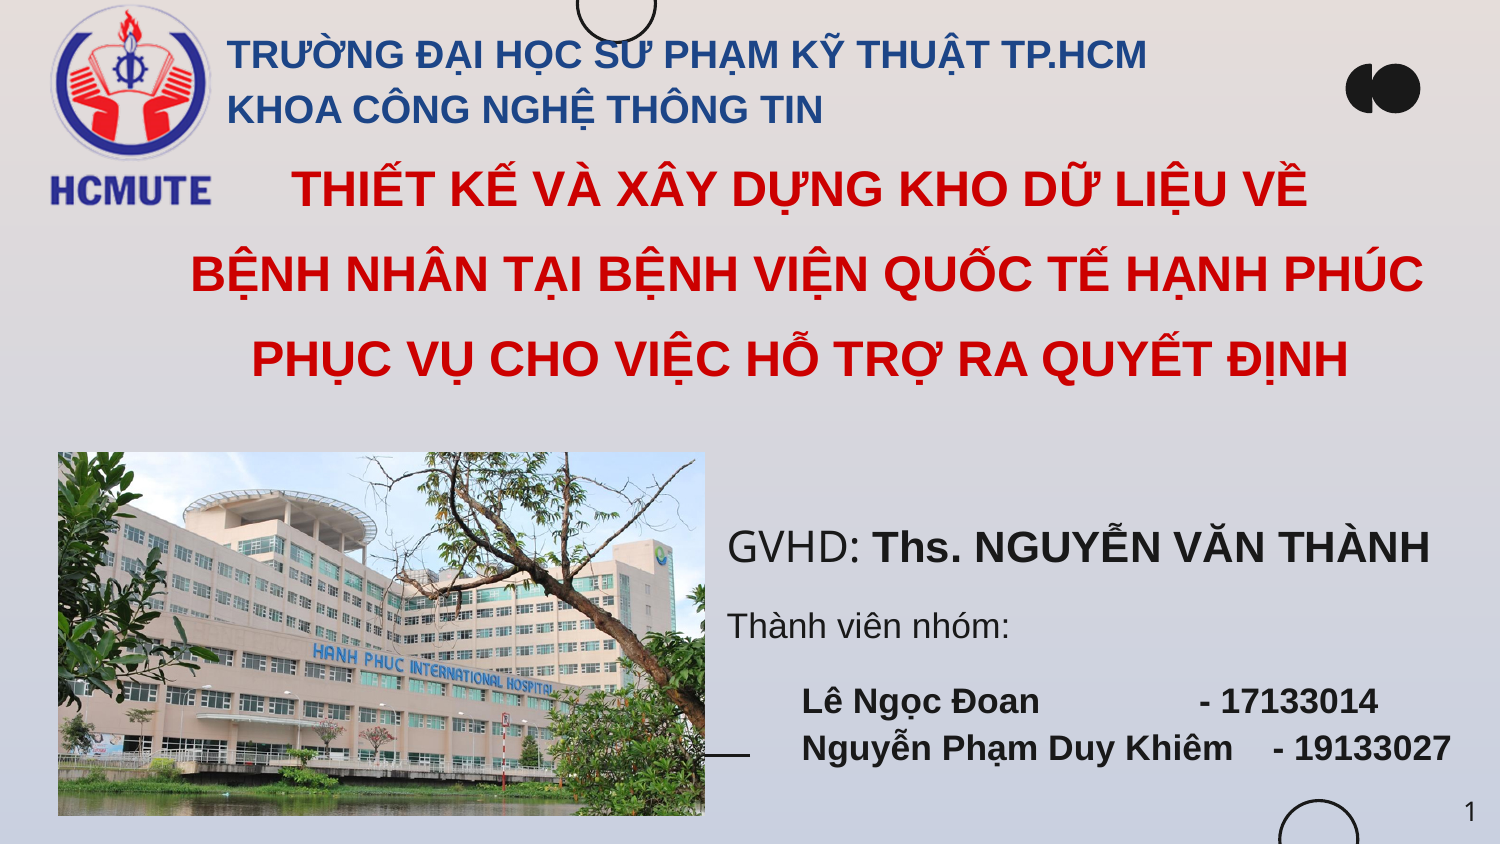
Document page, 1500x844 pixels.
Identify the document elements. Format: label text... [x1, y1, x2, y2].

subtitle GVHD: Ths. NGUYỄN VĂN THÀNH Thành viên nhóm: Lê Ngọc Đoan - 17133014 [711, 452, 1500, 565]
title THIẾT KẾ VÀ XÂY DỰNG KHO DỮ LIỆU VỀ BỆNH NHÂN TẠI BỆNH VIỆN QUỐC TẾ HẠNH PHÚC PHỤC VỤ CHO VIỆC HỖ TRỢ RA QUYẾT ĐỊNH [172, 141, 1478, 444]
picture [58, 452, 705, 817]
title TRƯỜNG ĐẠI HỌC SƯ PHẠM KỸ THUẬT TP.HCM KHOA CÔNG NGHỆ THÔNG TIN [211, 7, 1466, 310]
picture [0, 0, 267, 214]
subtitle Nguyễn Phạm Duy Khiêm - 19133027 [711, 565, 1500, 844]
